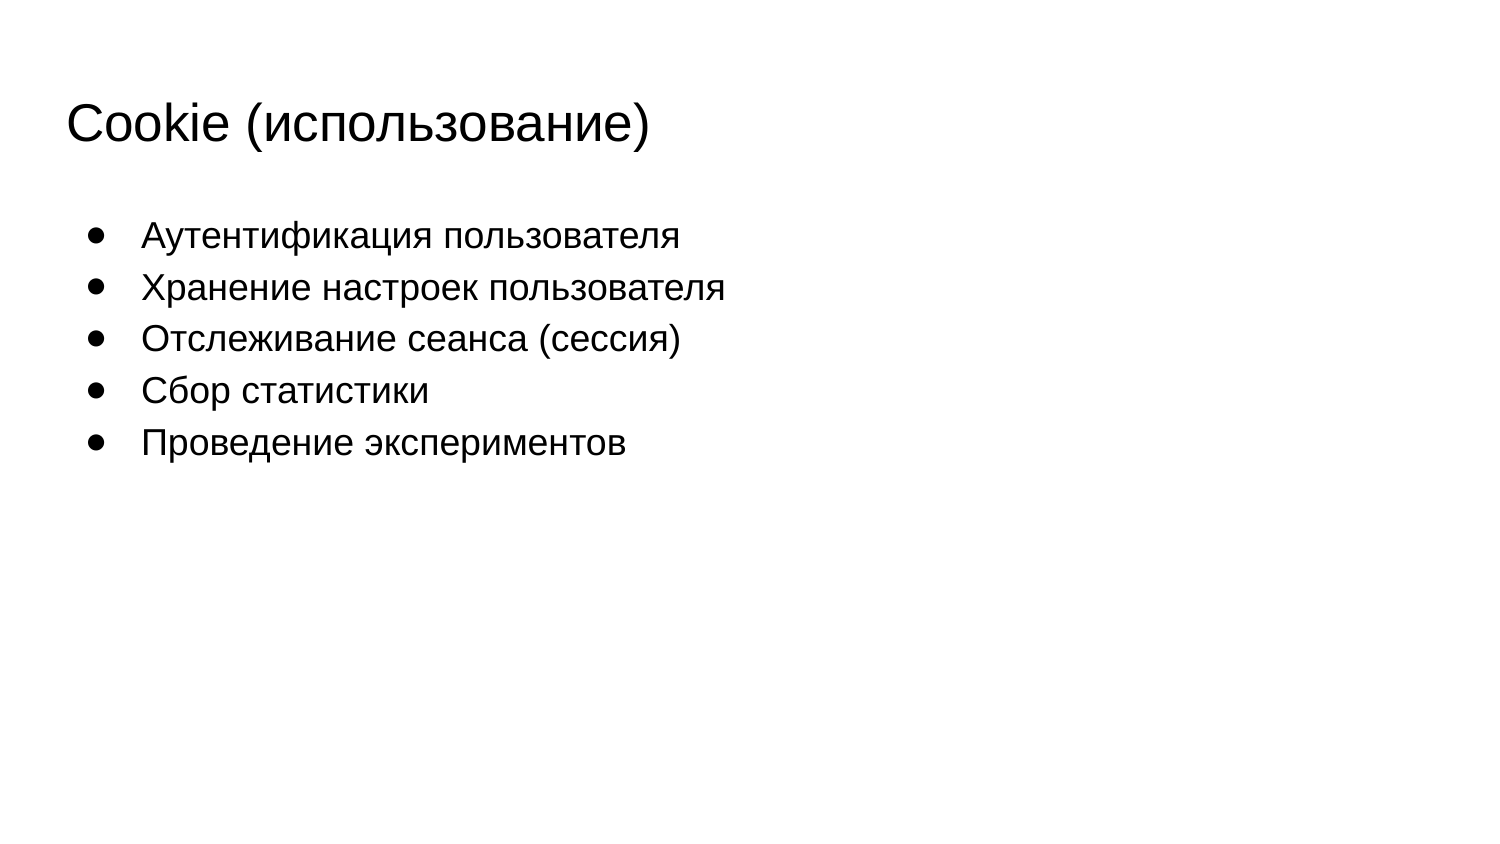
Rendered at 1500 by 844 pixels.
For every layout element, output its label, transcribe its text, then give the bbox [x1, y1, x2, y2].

title Cookie (использование) [51, 72, 1449, 167]
list Аутентификация пользователя Хранение настроек пользователя Отслеживание сеанса (сессия) Сбор статистики Проведение экспериментов [51, 189, 1374, 750]
